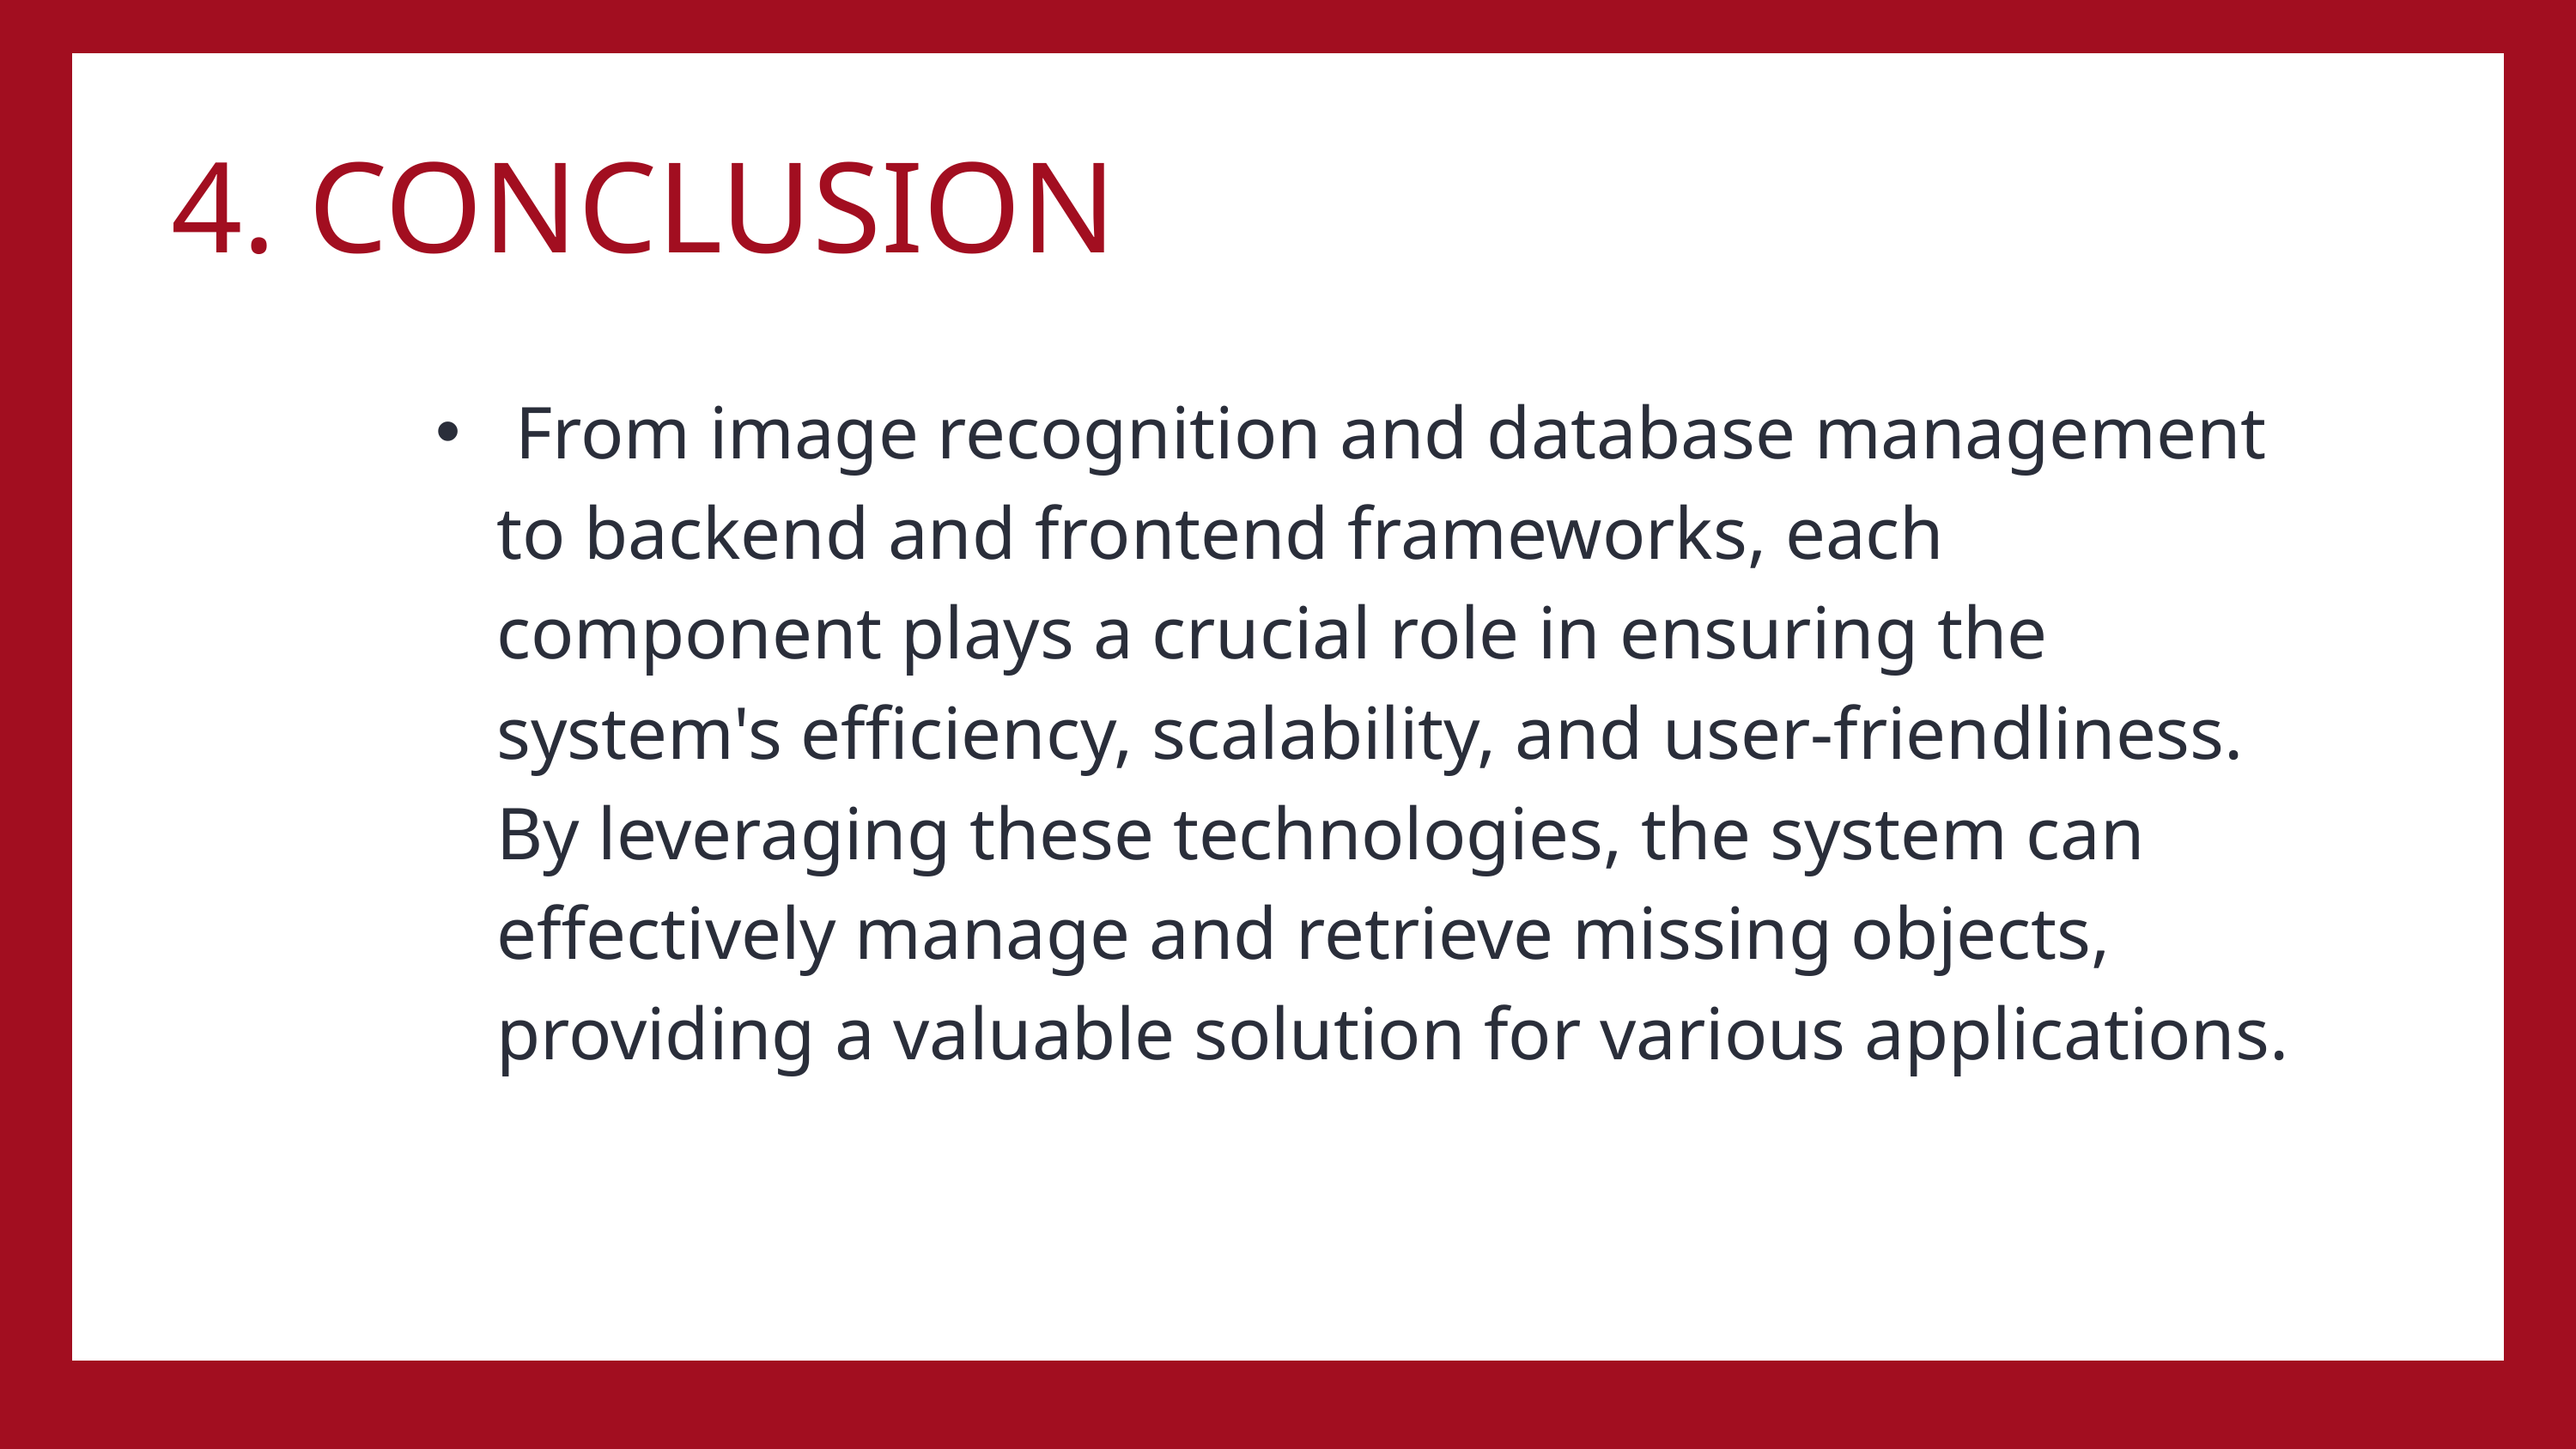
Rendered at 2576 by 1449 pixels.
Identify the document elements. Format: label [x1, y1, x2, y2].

text_box [72, 52, 2504, 1361]
